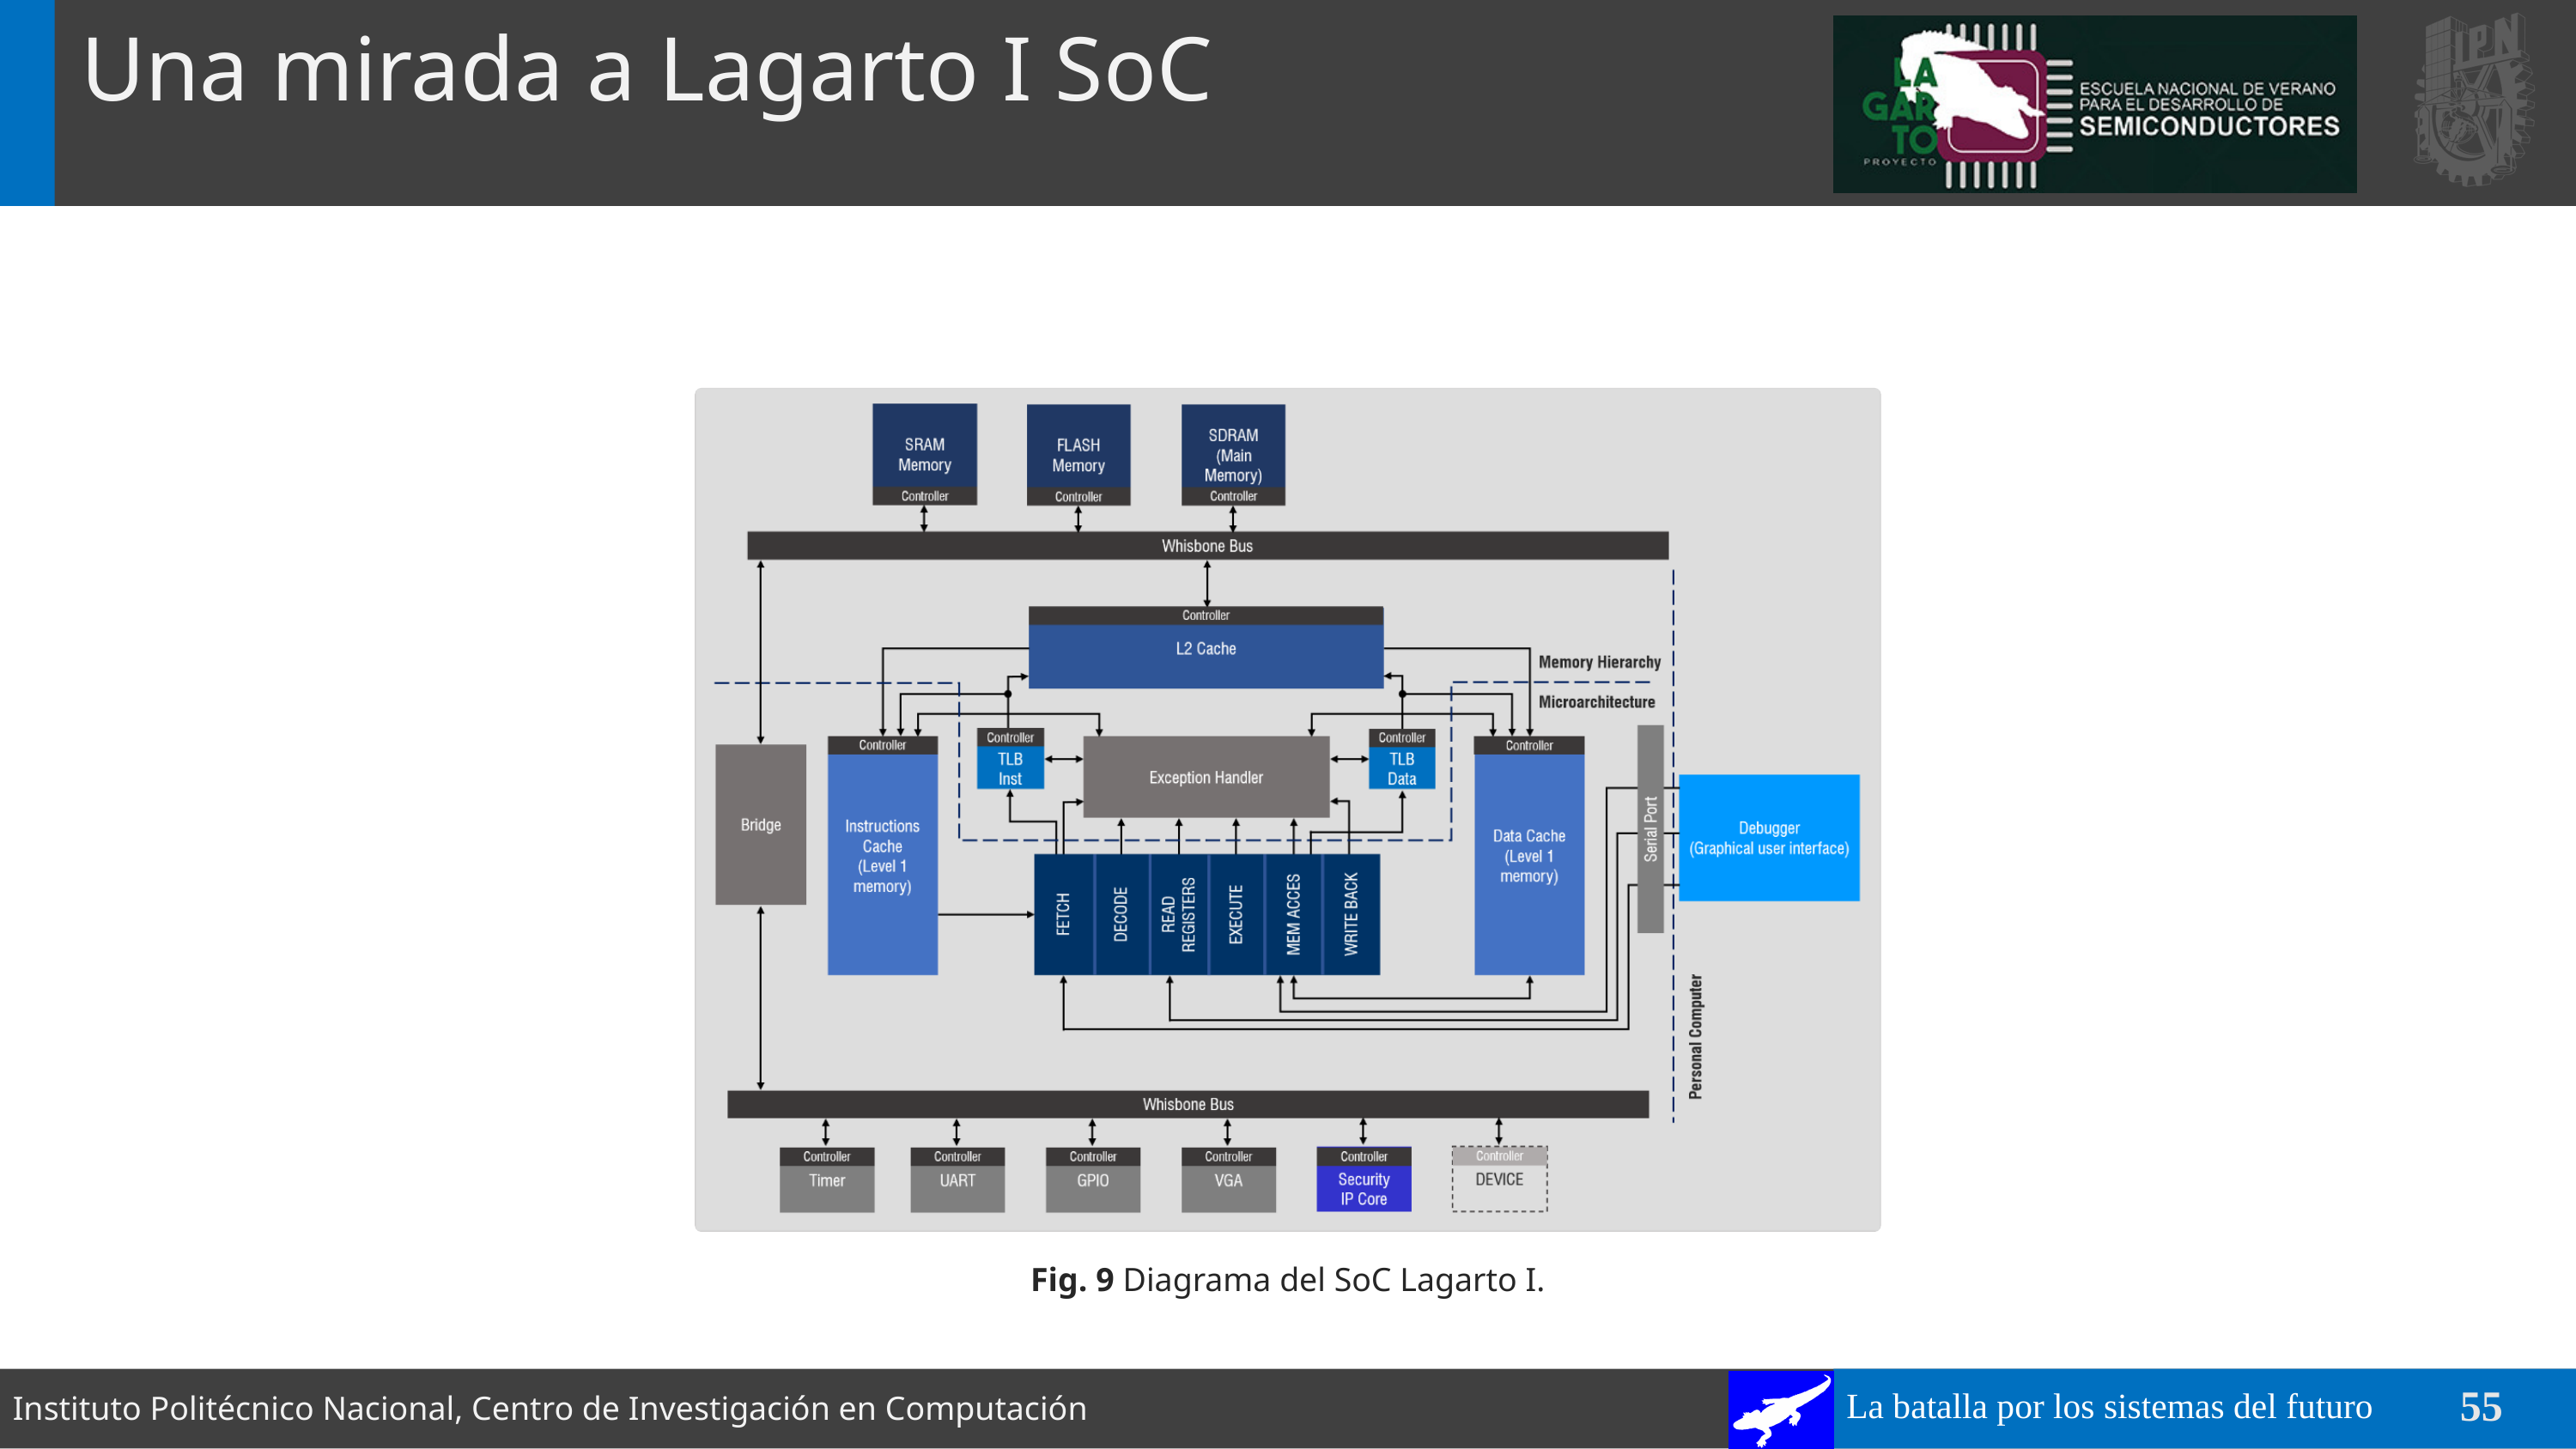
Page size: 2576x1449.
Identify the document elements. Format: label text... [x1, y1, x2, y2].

picture [1728, 1371, 1834, 1449]
picture [695, 387, 1881, 1233]
list La batalla por los sistemas del futuro [1833, 1368, 2447, 1446]
slide_number 55 [2447, 1368, 2576, 1446]
title Una mirada a Lagarto I SoC [68, 18, 1834, 127]
picture [1833, 15, 2357, 193]
text_box Fig. 9 Diagrama del SoC Lagarto I. [903, 1252, 1673, 1315]
